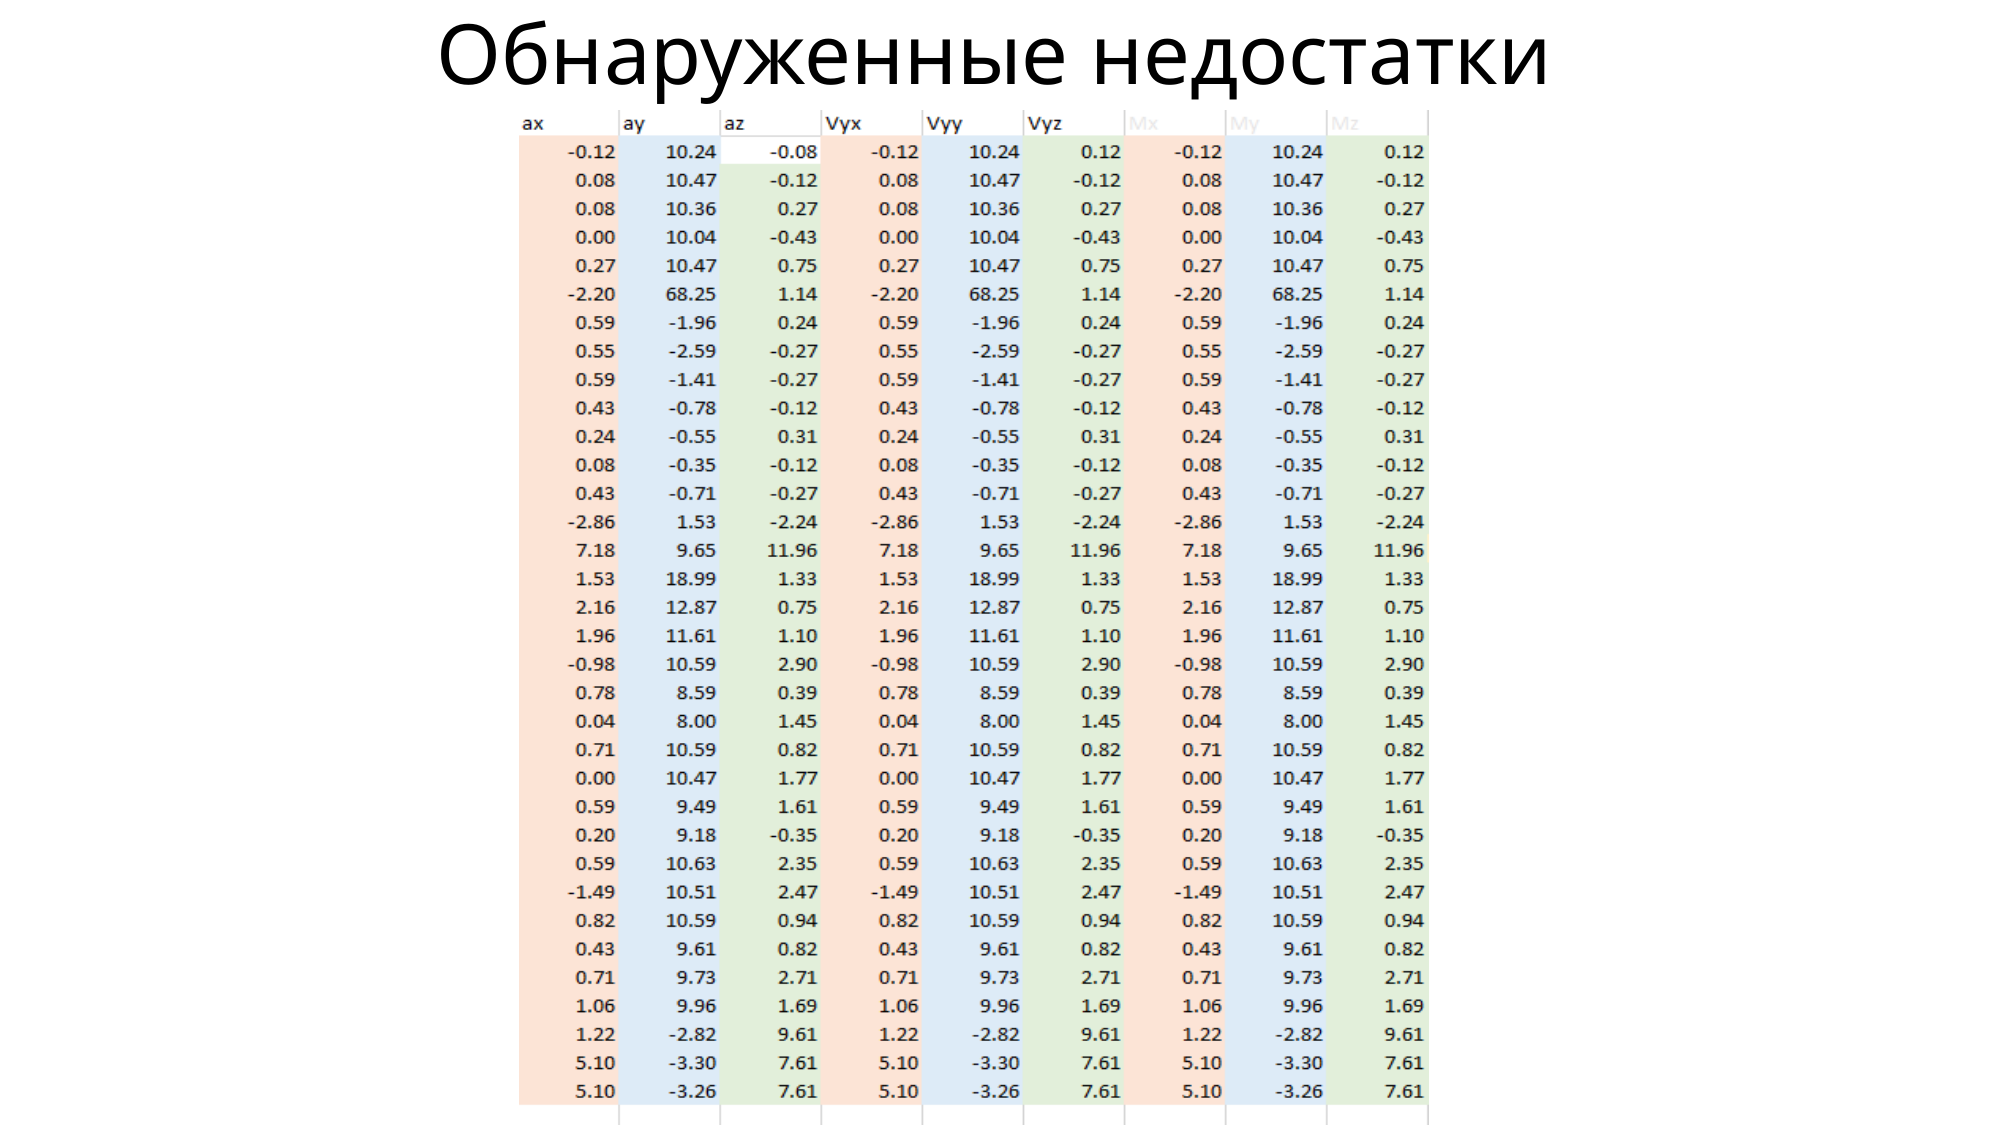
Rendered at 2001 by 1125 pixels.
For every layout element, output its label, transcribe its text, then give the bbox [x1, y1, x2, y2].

picture [519, 110, 1429, 1125]
title Обнаруженные недостатки [101, 0, 1888, 111]
